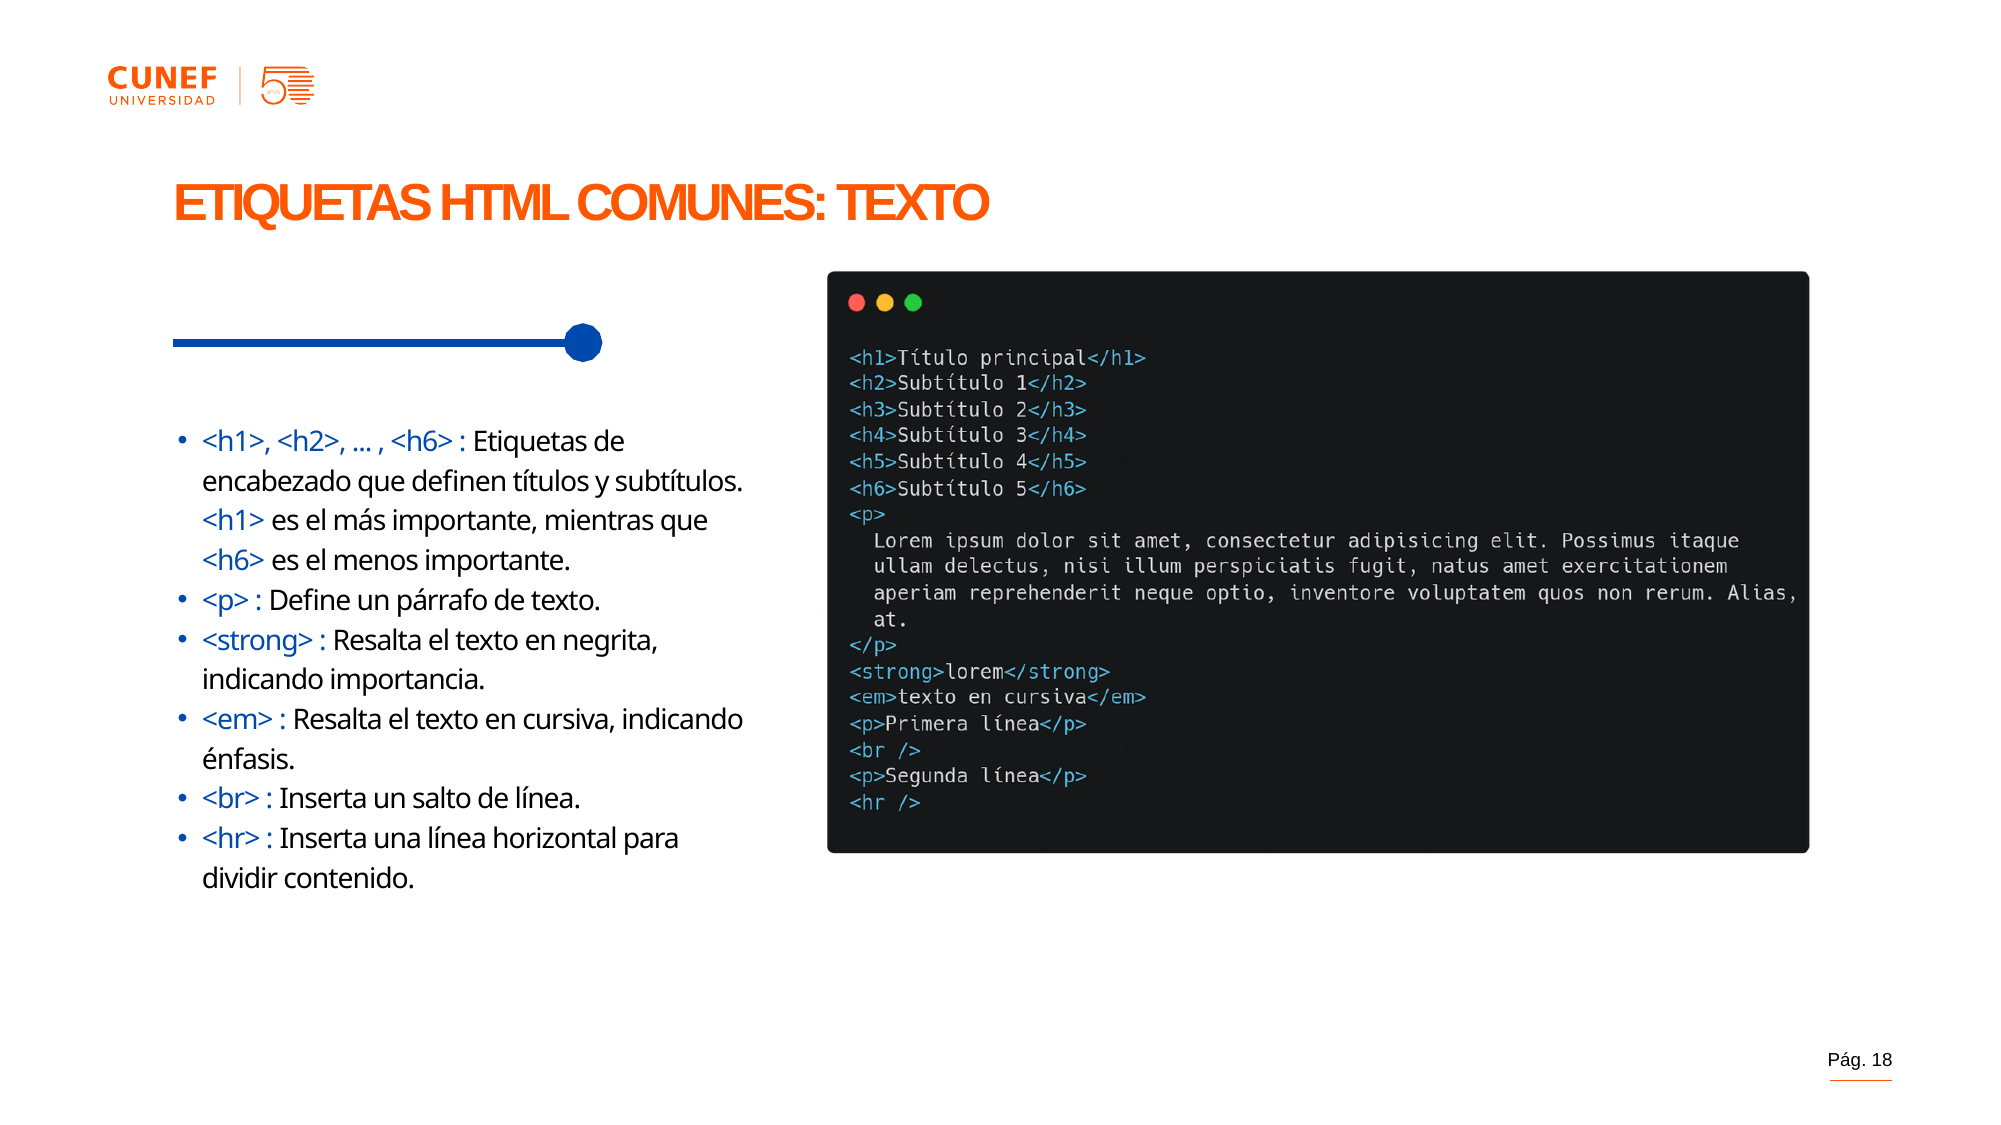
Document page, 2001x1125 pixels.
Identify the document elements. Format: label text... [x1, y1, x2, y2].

text_box ETIQUETAS HTML COMUNES: TEXTO [173, 133, 1428, 232]
text_box [173, 332, 594, 354]
text_box [819, 263, 1814, 862]
picture [108, 66, 314, 105]
text_box <h1>, <h2>, ... , <h6> : Etiquetas de encabezado que definen títulos y subtítulos. <h1> es el más importante, mientras que <h6> es el menos importante. <p> : Define un párrafo de texto. <strong> : Resalta el texto en negrita, indicando importancia. <em> : Resalta el texto en cursiva, indicando énfasis. <br> : Inserta un salto de línea. <hr> : Inserta una línea horizontal para dividir contenido. [153, 417, 757, 895]
